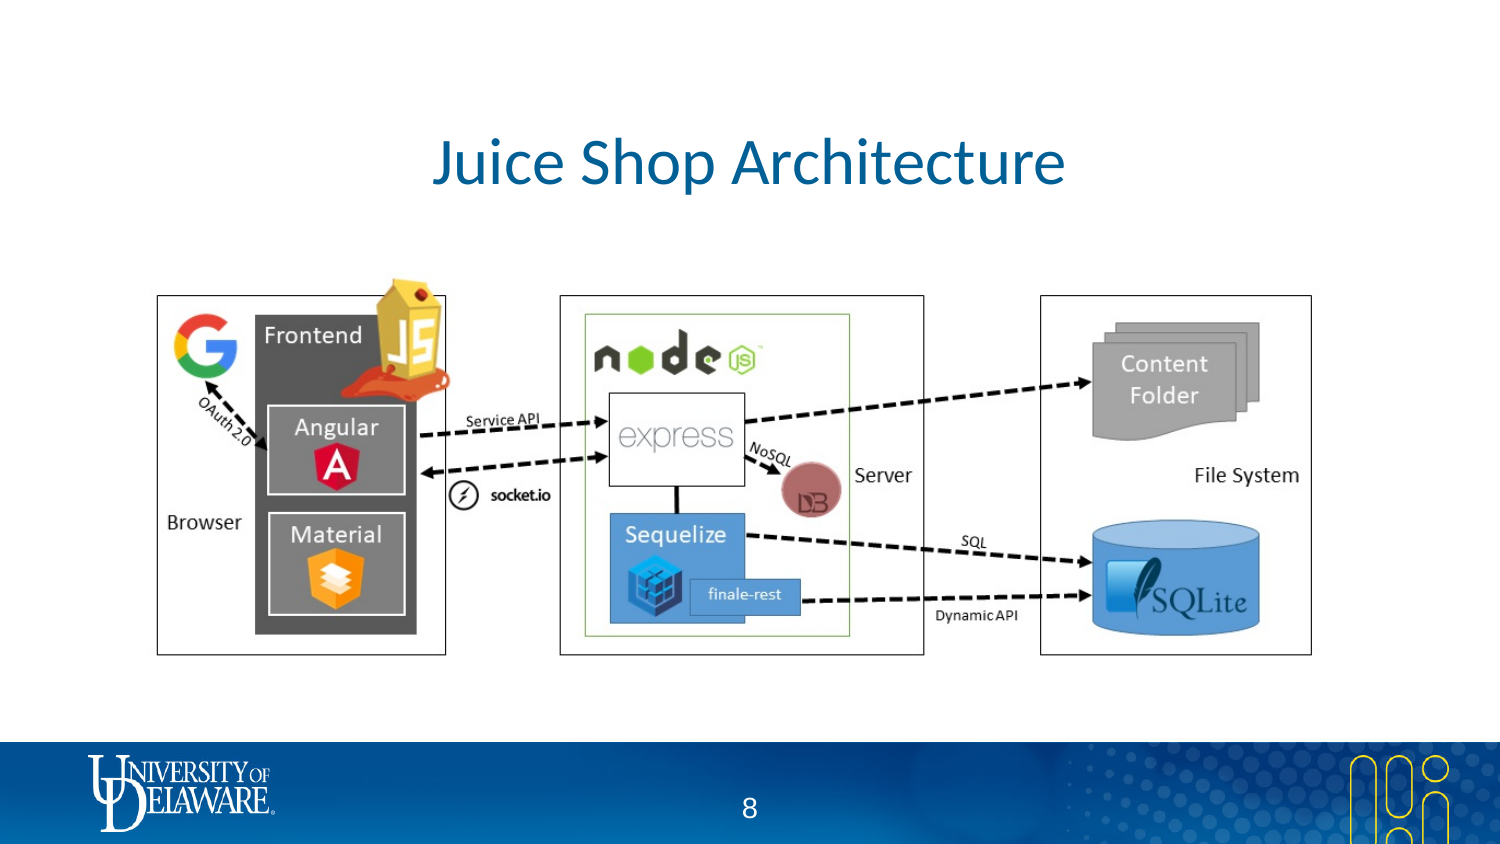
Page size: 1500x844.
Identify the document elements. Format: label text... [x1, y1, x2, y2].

title Juice Shop Architecture [75, 96, 1425, 219]
picture [0, 0, 1500, 844]
slide_number 7 [575, 782, 925, 828]
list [123, 271, 1348, 685]
